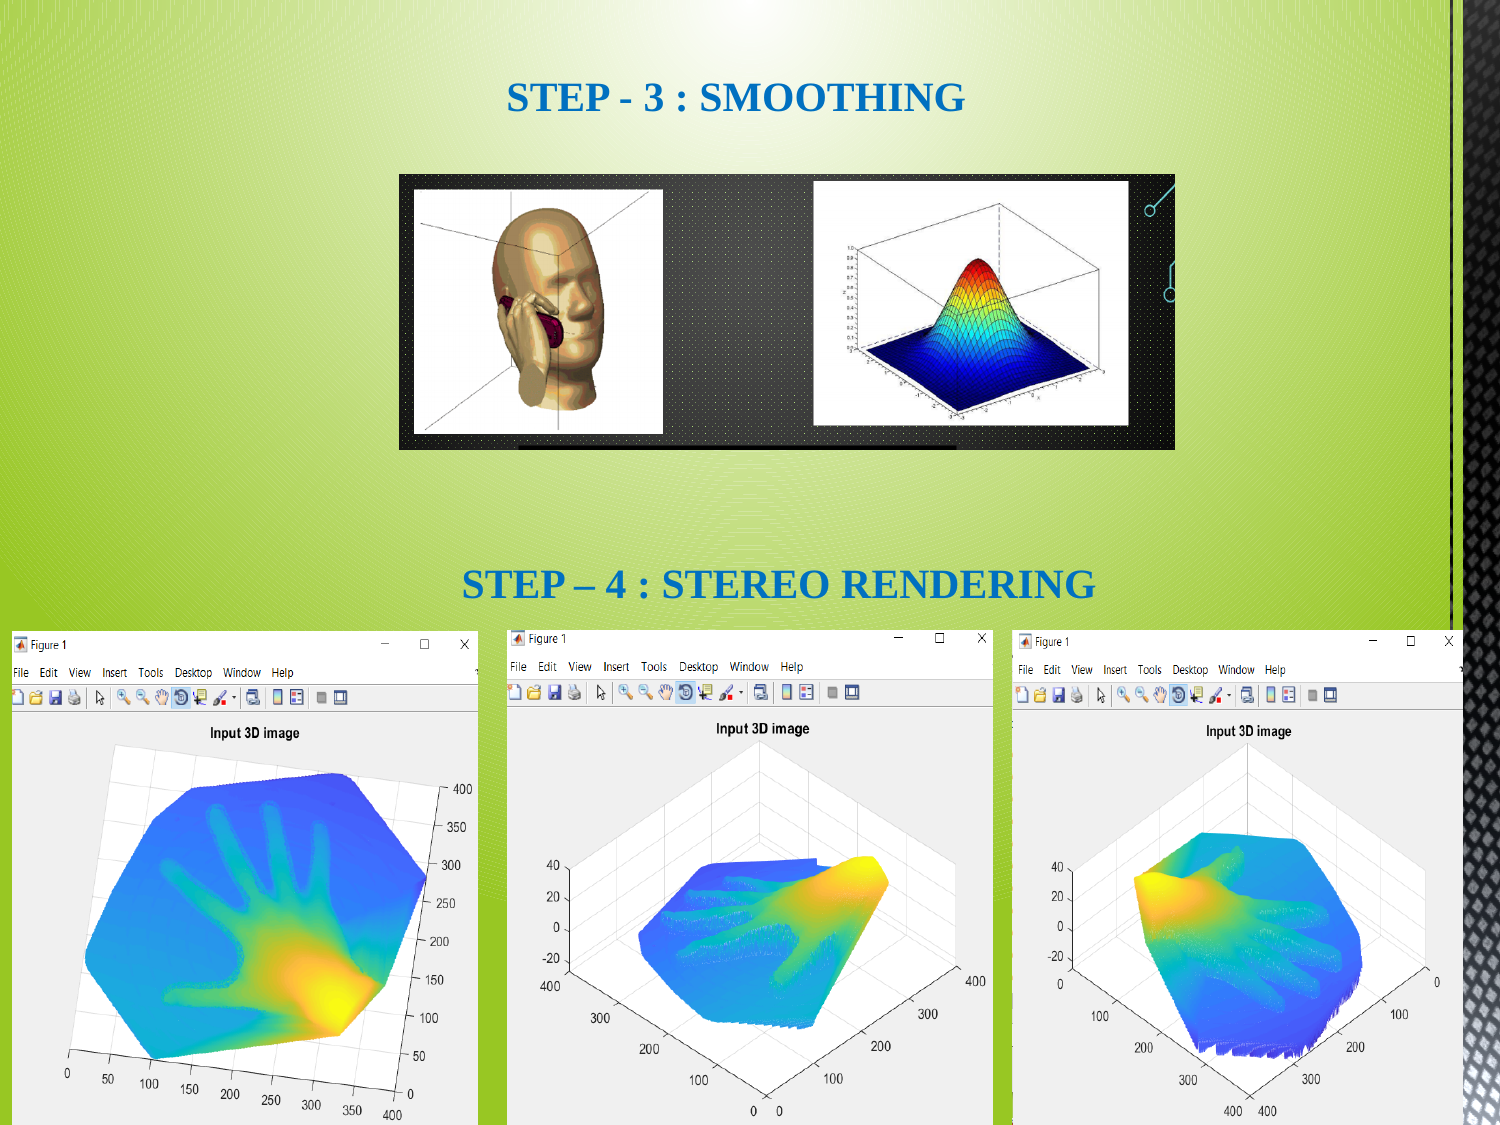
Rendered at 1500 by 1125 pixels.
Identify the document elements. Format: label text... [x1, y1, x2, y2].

picture [12, 631, 478, 1125]
picture [1012, 0, 1500, 1125]
text_box STEP – 4 : STEREO RENDERING [362, 549, 1207, 635]
picture [399, 174, 1176, 451]
picture [507, 629, 993, 1125]
text_box STEP - 3 : SMOOTHING [187, 62, 1275, 175]
